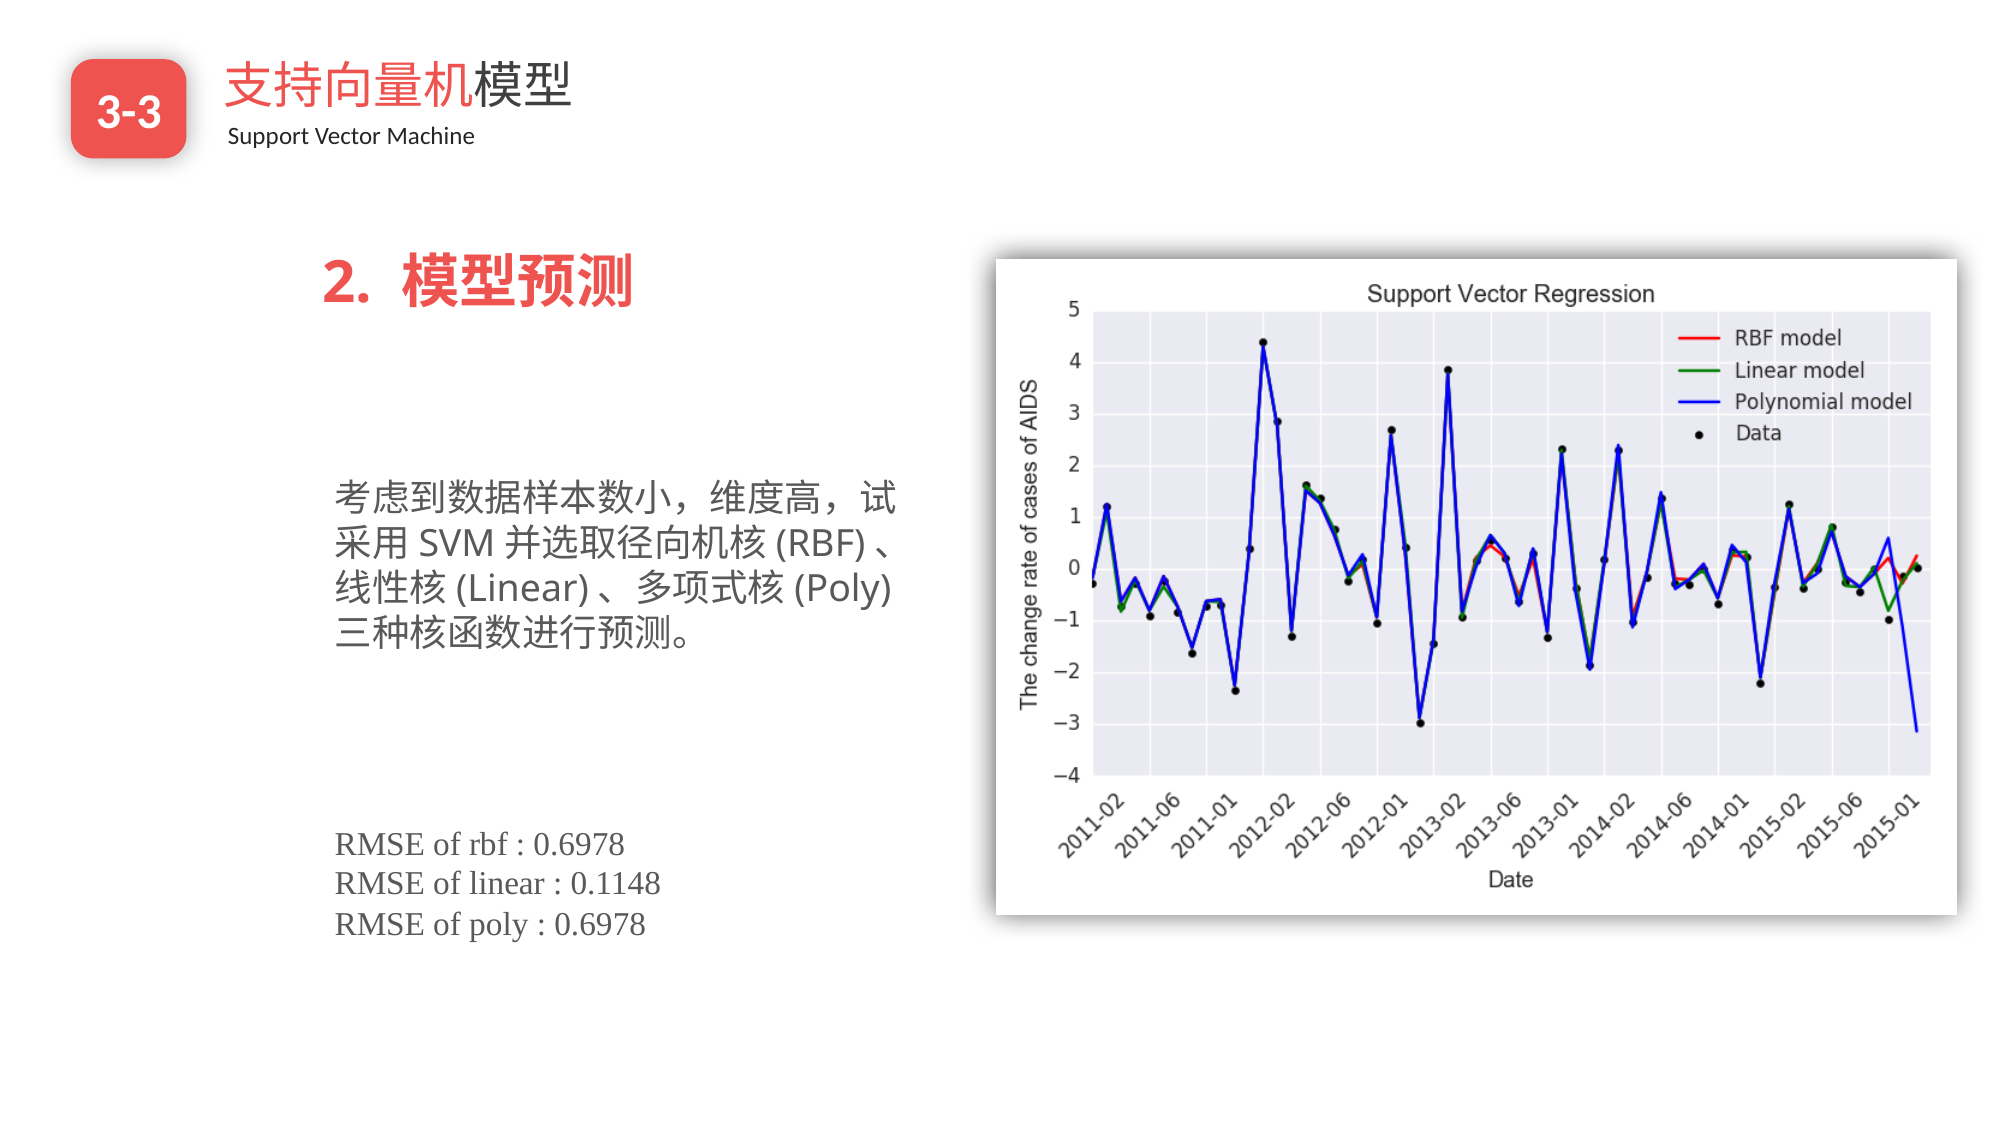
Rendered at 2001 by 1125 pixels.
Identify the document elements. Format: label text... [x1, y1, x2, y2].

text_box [208, 31, 813, 159]
text_box 3-3 [69, 58, 188, 160]
text_box 2. 模型预测 [177, 236, 779, 322]
picture [996, 259, 1957, 916]
text_box 考虑到数据样本数小，维度高，试 采用SVM并选取径向机核(RBF)、 线性核(Linear)、多项式核(Poly) 三种核函数进行预测。 [319, 466, 967, 706]
text_box RMSE of rbf : 0.6978 RMSE of linear : 0.1148 RMSE of poly : 0.6978 [319, 814, 1415, 949]
